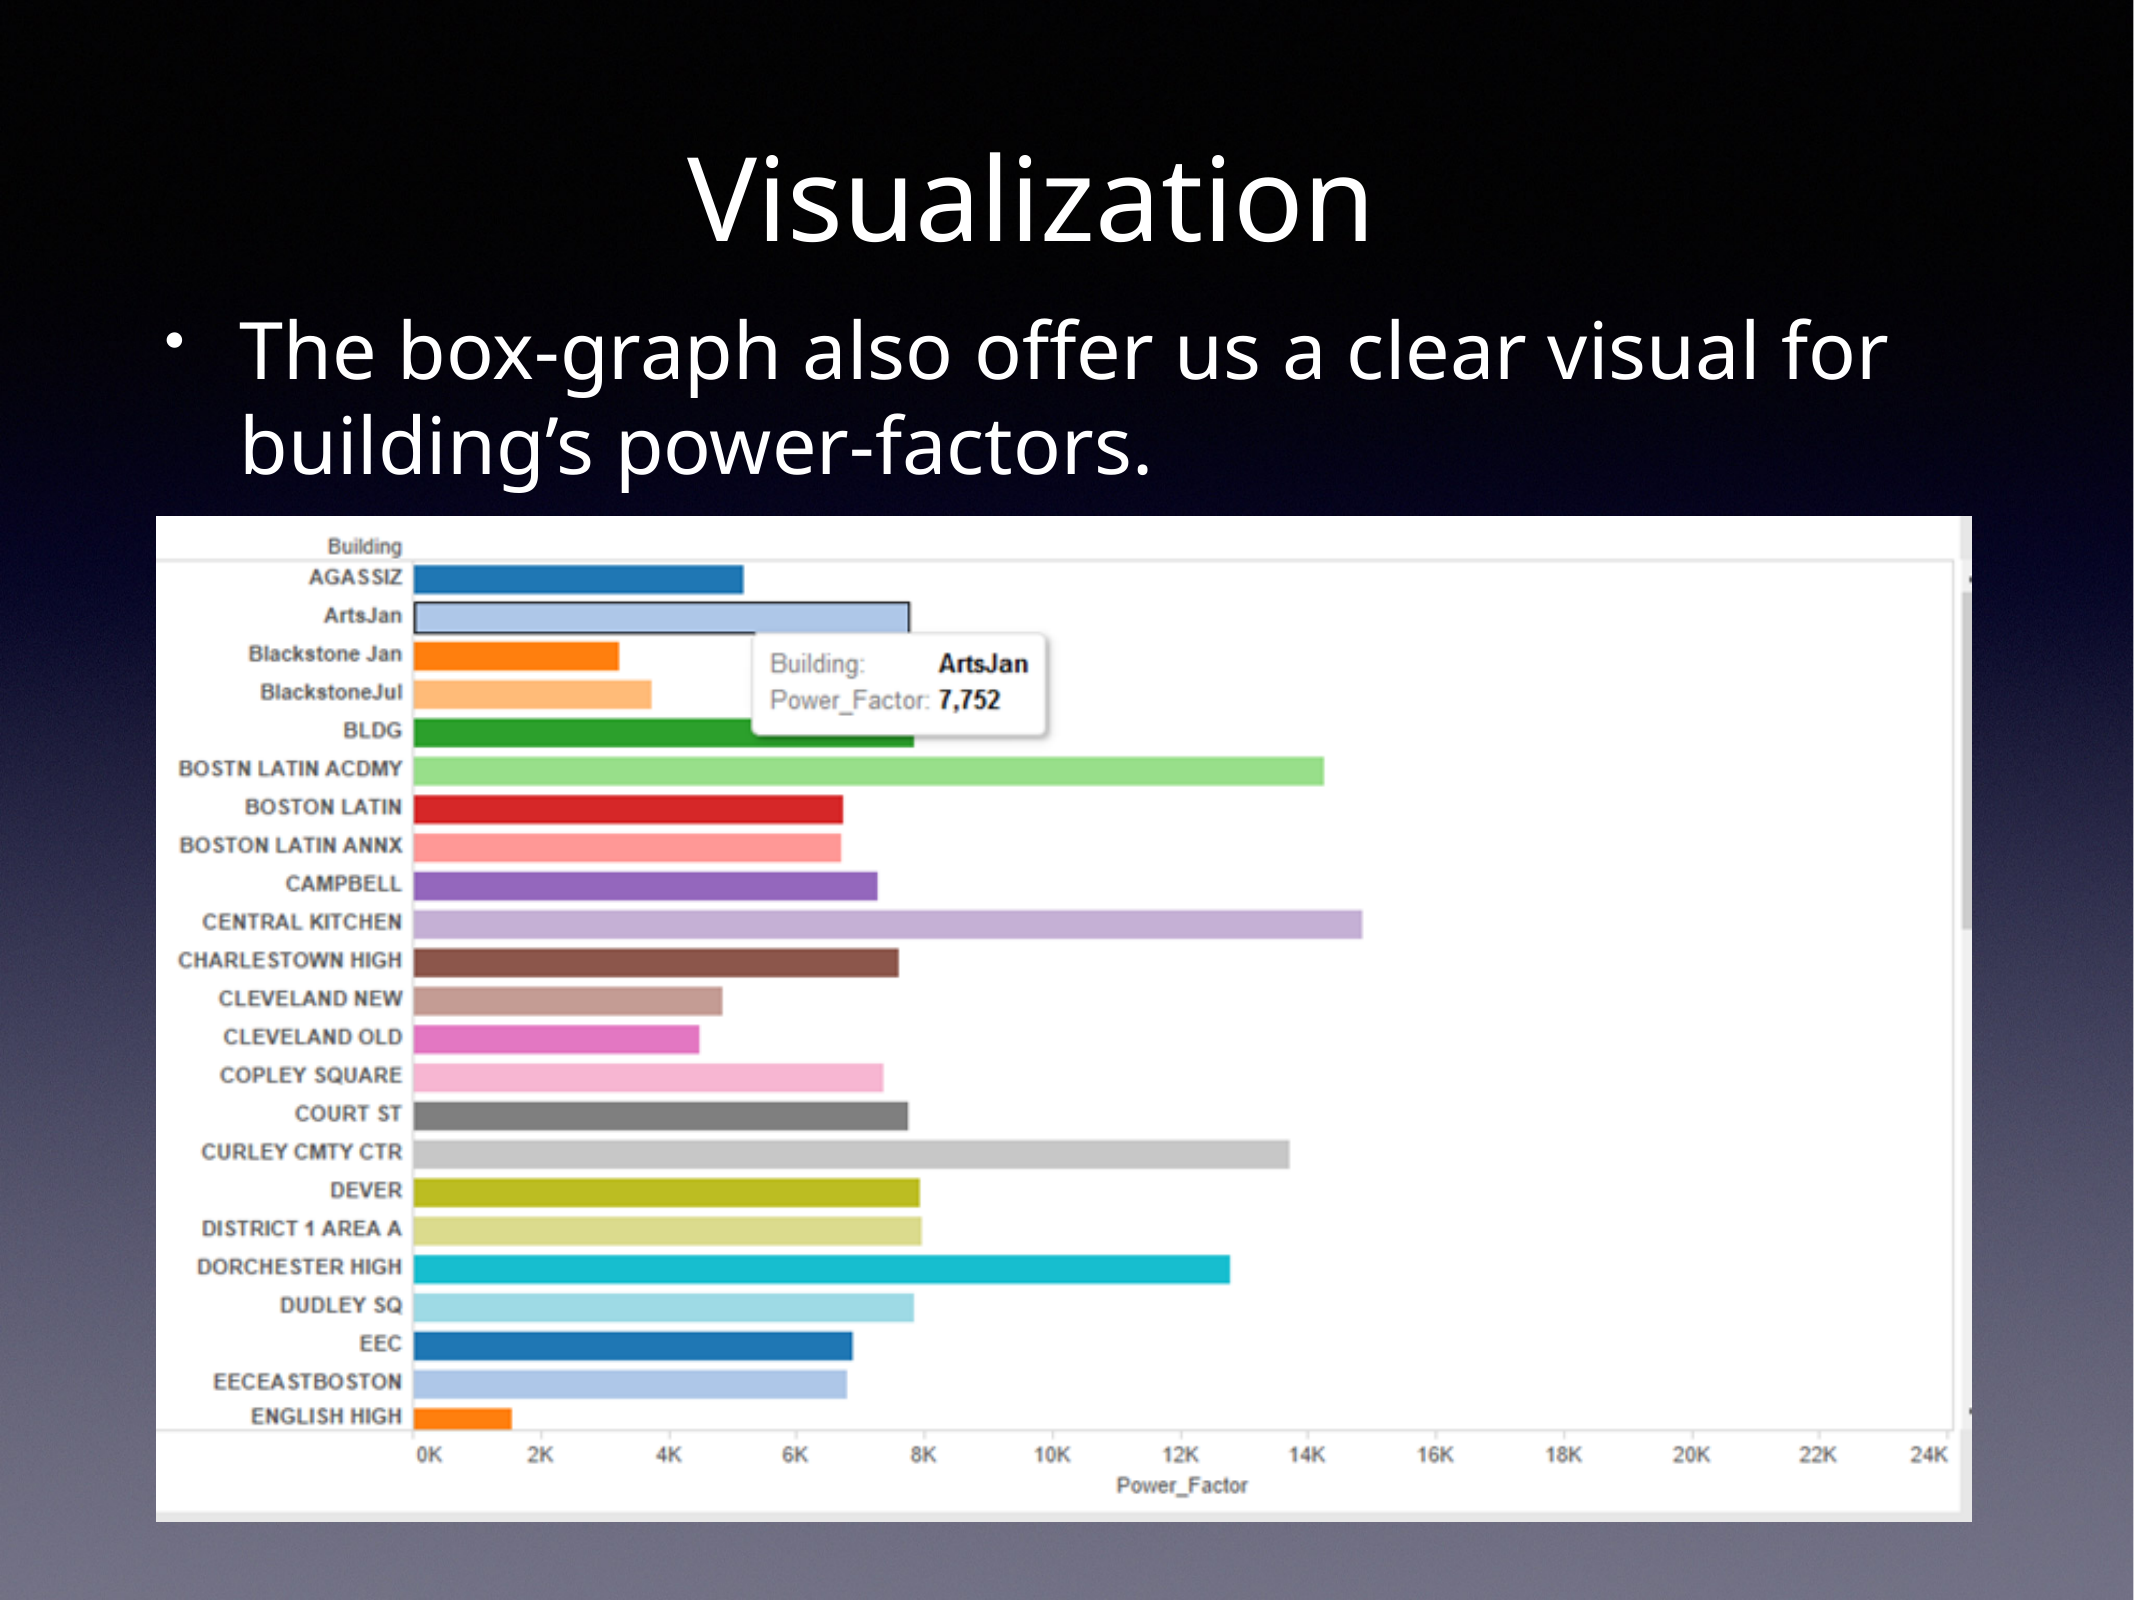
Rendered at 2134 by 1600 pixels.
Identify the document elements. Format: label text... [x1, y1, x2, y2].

picture [0, 0, 2134, 1600]
title Visualization [292, 114, 1772, 275]
list The box-graph also offer us a clear visual for building’s power-factors. [155, 281, 1978, 509]
